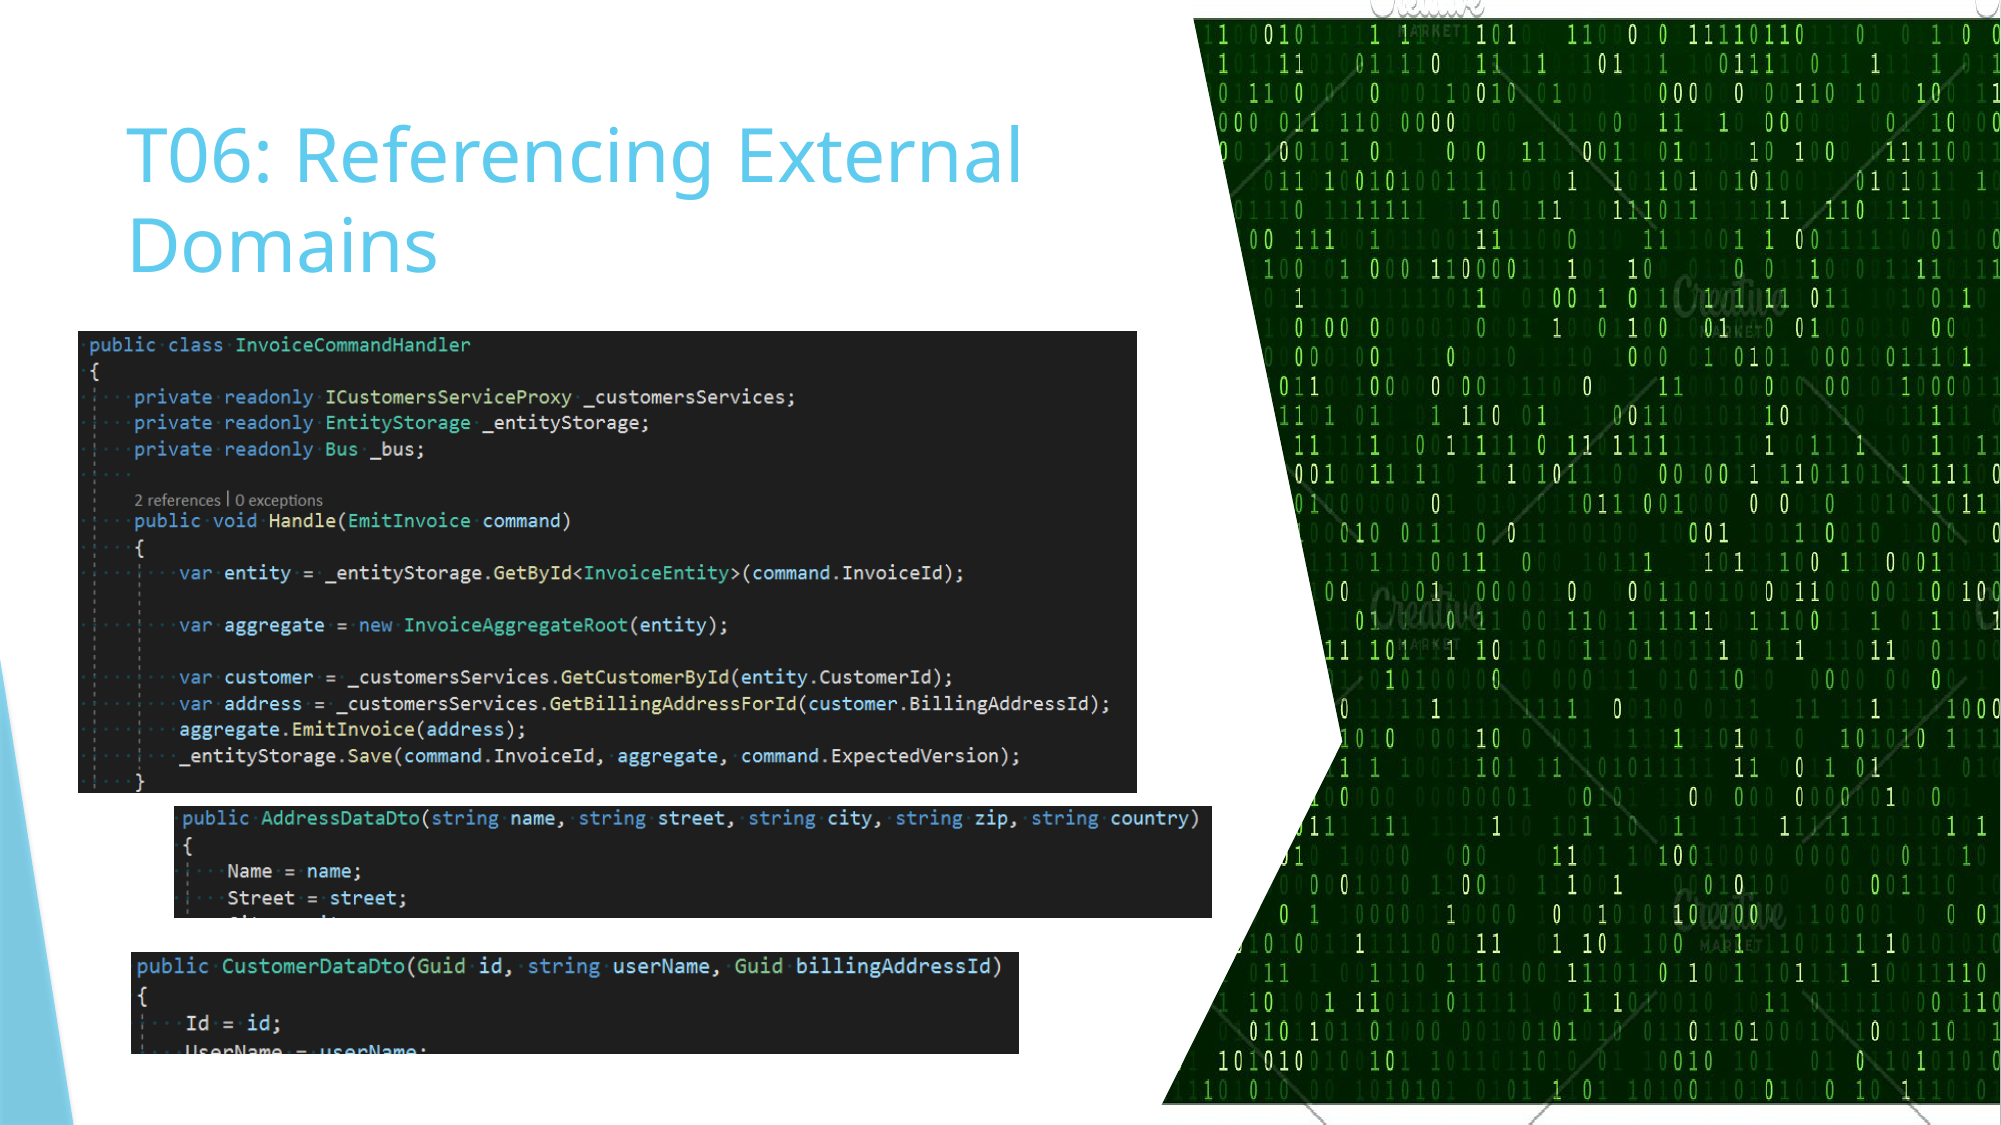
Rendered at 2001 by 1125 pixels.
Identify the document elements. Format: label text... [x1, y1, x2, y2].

picture [78, 330, 1137, 793]
title T06: Referencing External Domains [111, 99, 1143, 317]
picture [174, 0, 2000, 1125]
picture [131, 952, 1019, 1055]
